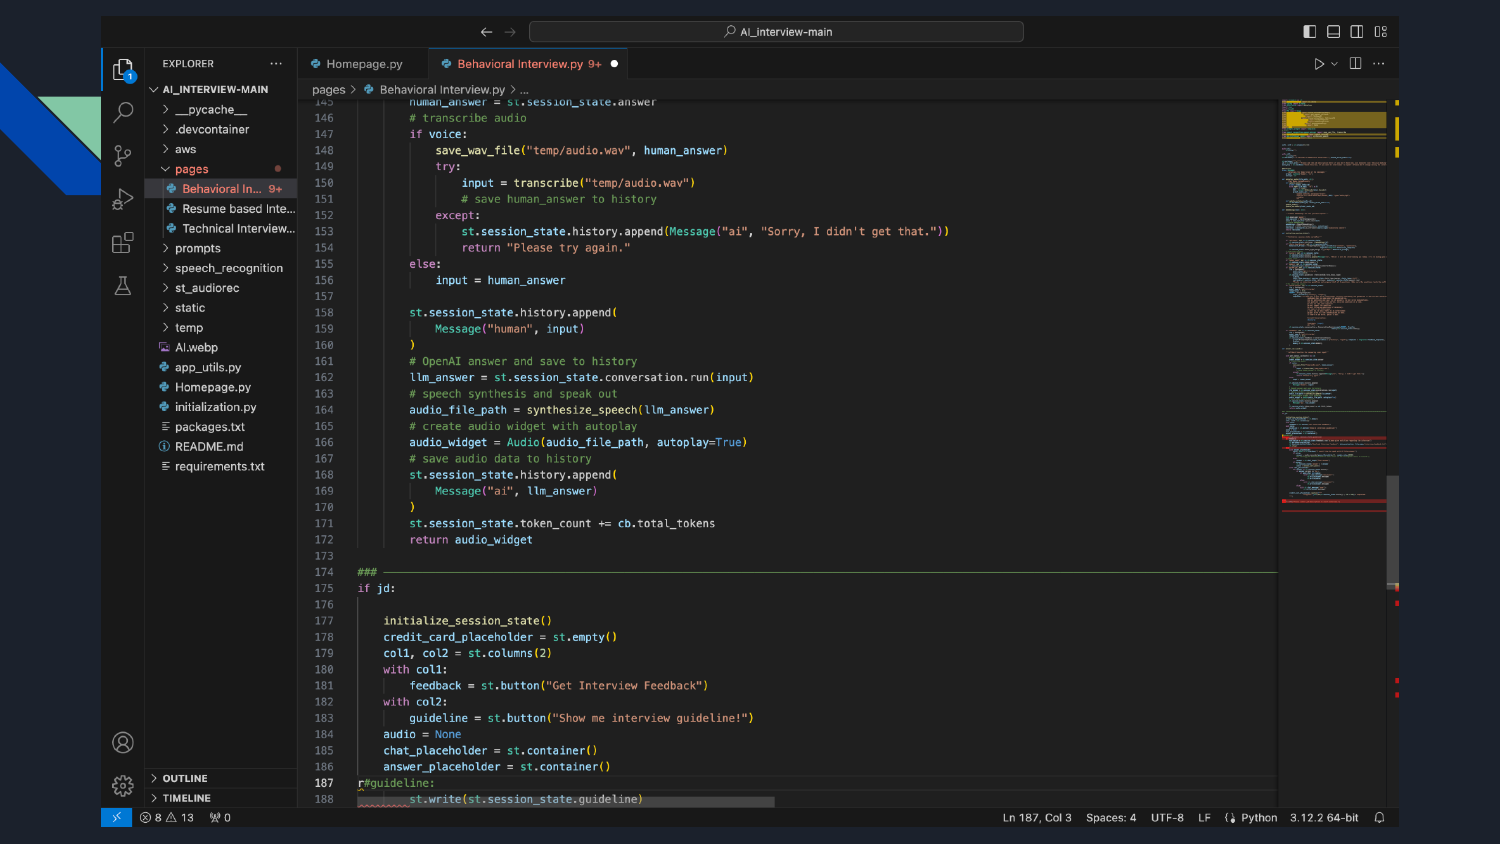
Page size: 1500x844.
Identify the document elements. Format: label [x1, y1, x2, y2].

picture [101, 16, 1399, 828]
